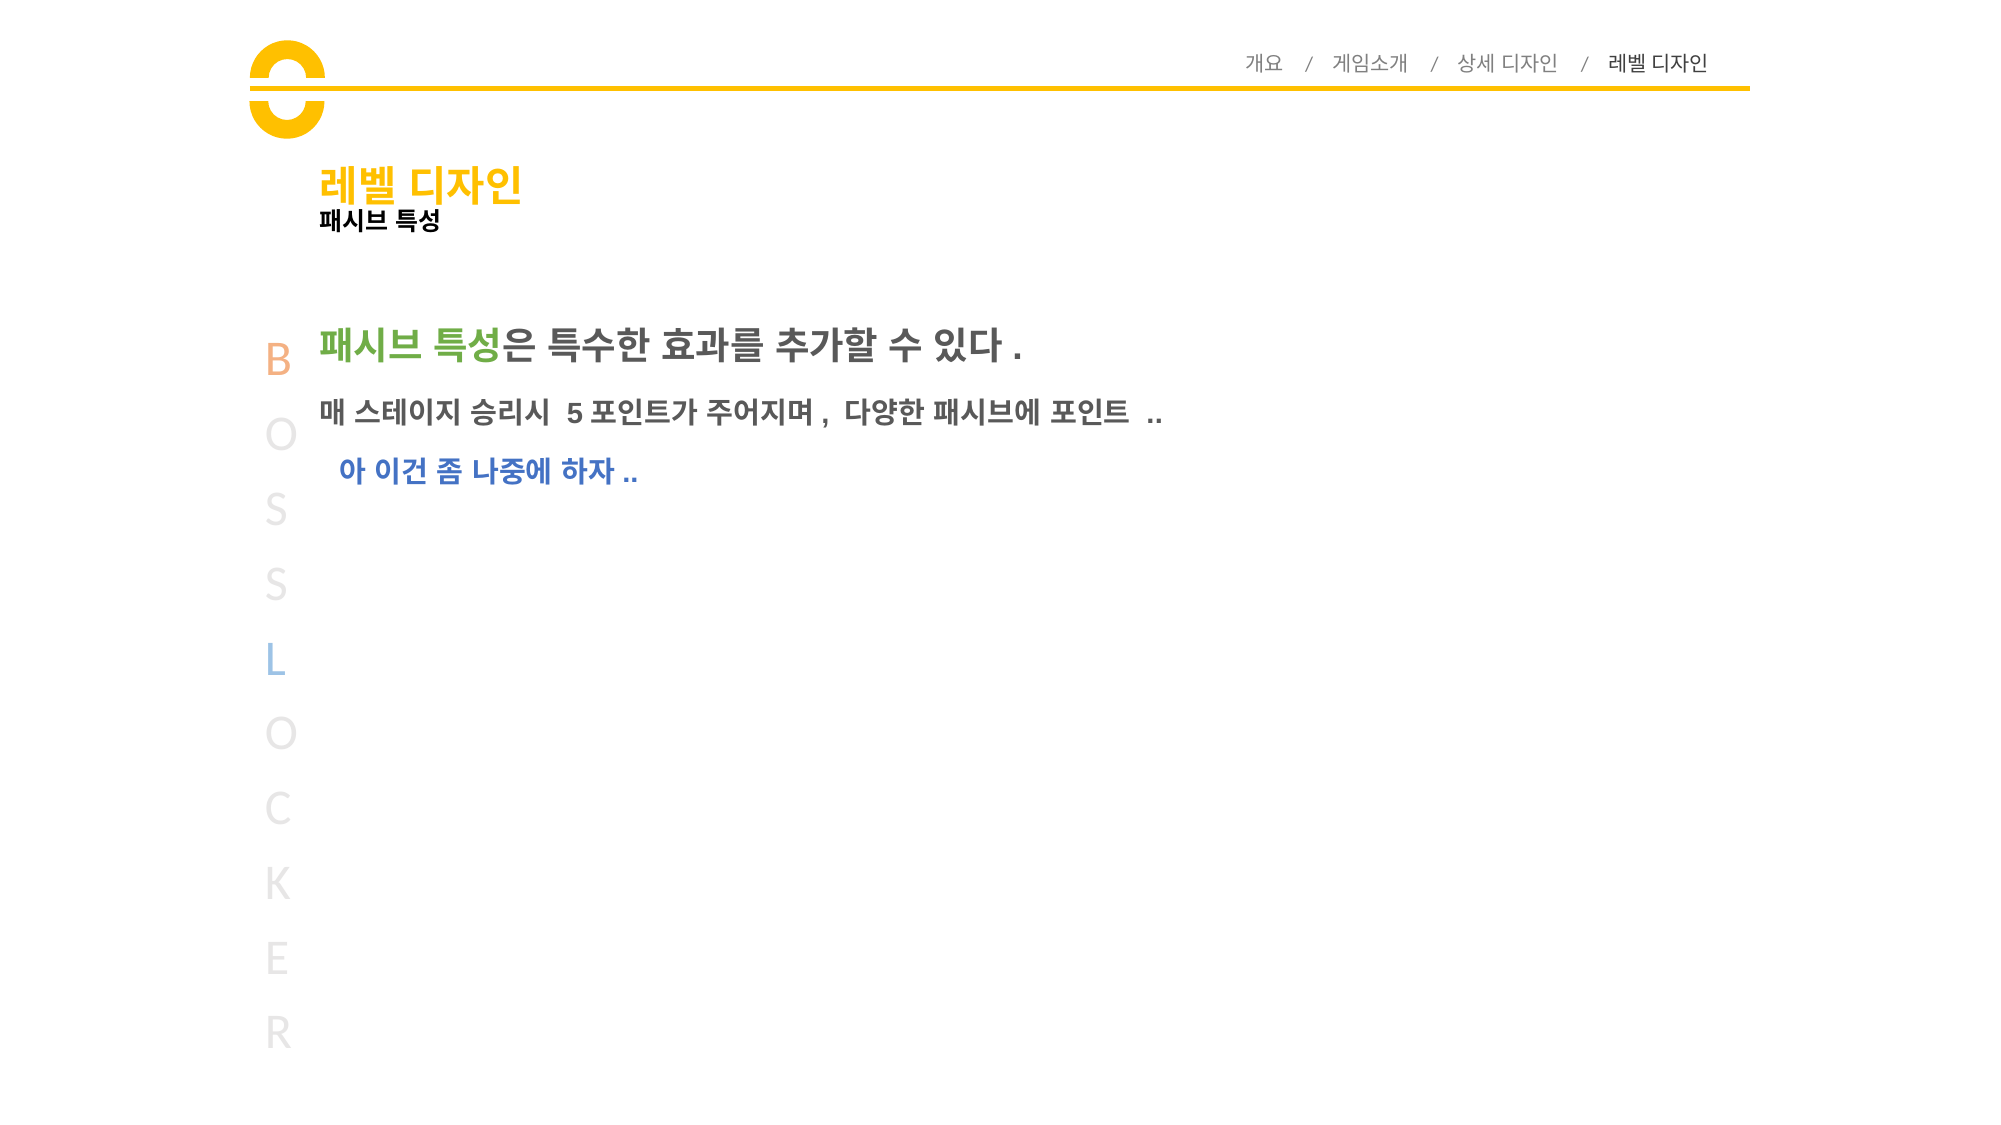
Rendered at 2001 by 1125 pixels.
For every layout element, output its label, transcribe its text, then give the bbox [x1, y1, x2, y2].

text_box [248, 39, 326, 79]
text_box 매 스테이지 승리시 5포인트가 주어지며, 다양한 패시브에 포인트 .. [304, 386, 1558, 437]
title 레벨 디자인 [304, 166, 882, 210]
text_box 아 이건 좀 나중에 하자.. [324, 445, 1578, 496]
text_box 패시브 특성 [304, 197, 733, 243]
text_box 개요 / 게임소개 / 상세 디자인 / 레벨 디자인 [1169, 42, 1724, 83]
text_box [248, 100, 326, 140]
text_box 패시브 특성은 특수한 효과를 추가할 수 있다. [304, 314, 1522, 375]
list B O S S L O C K E R [249, 324, 400, 1018]
